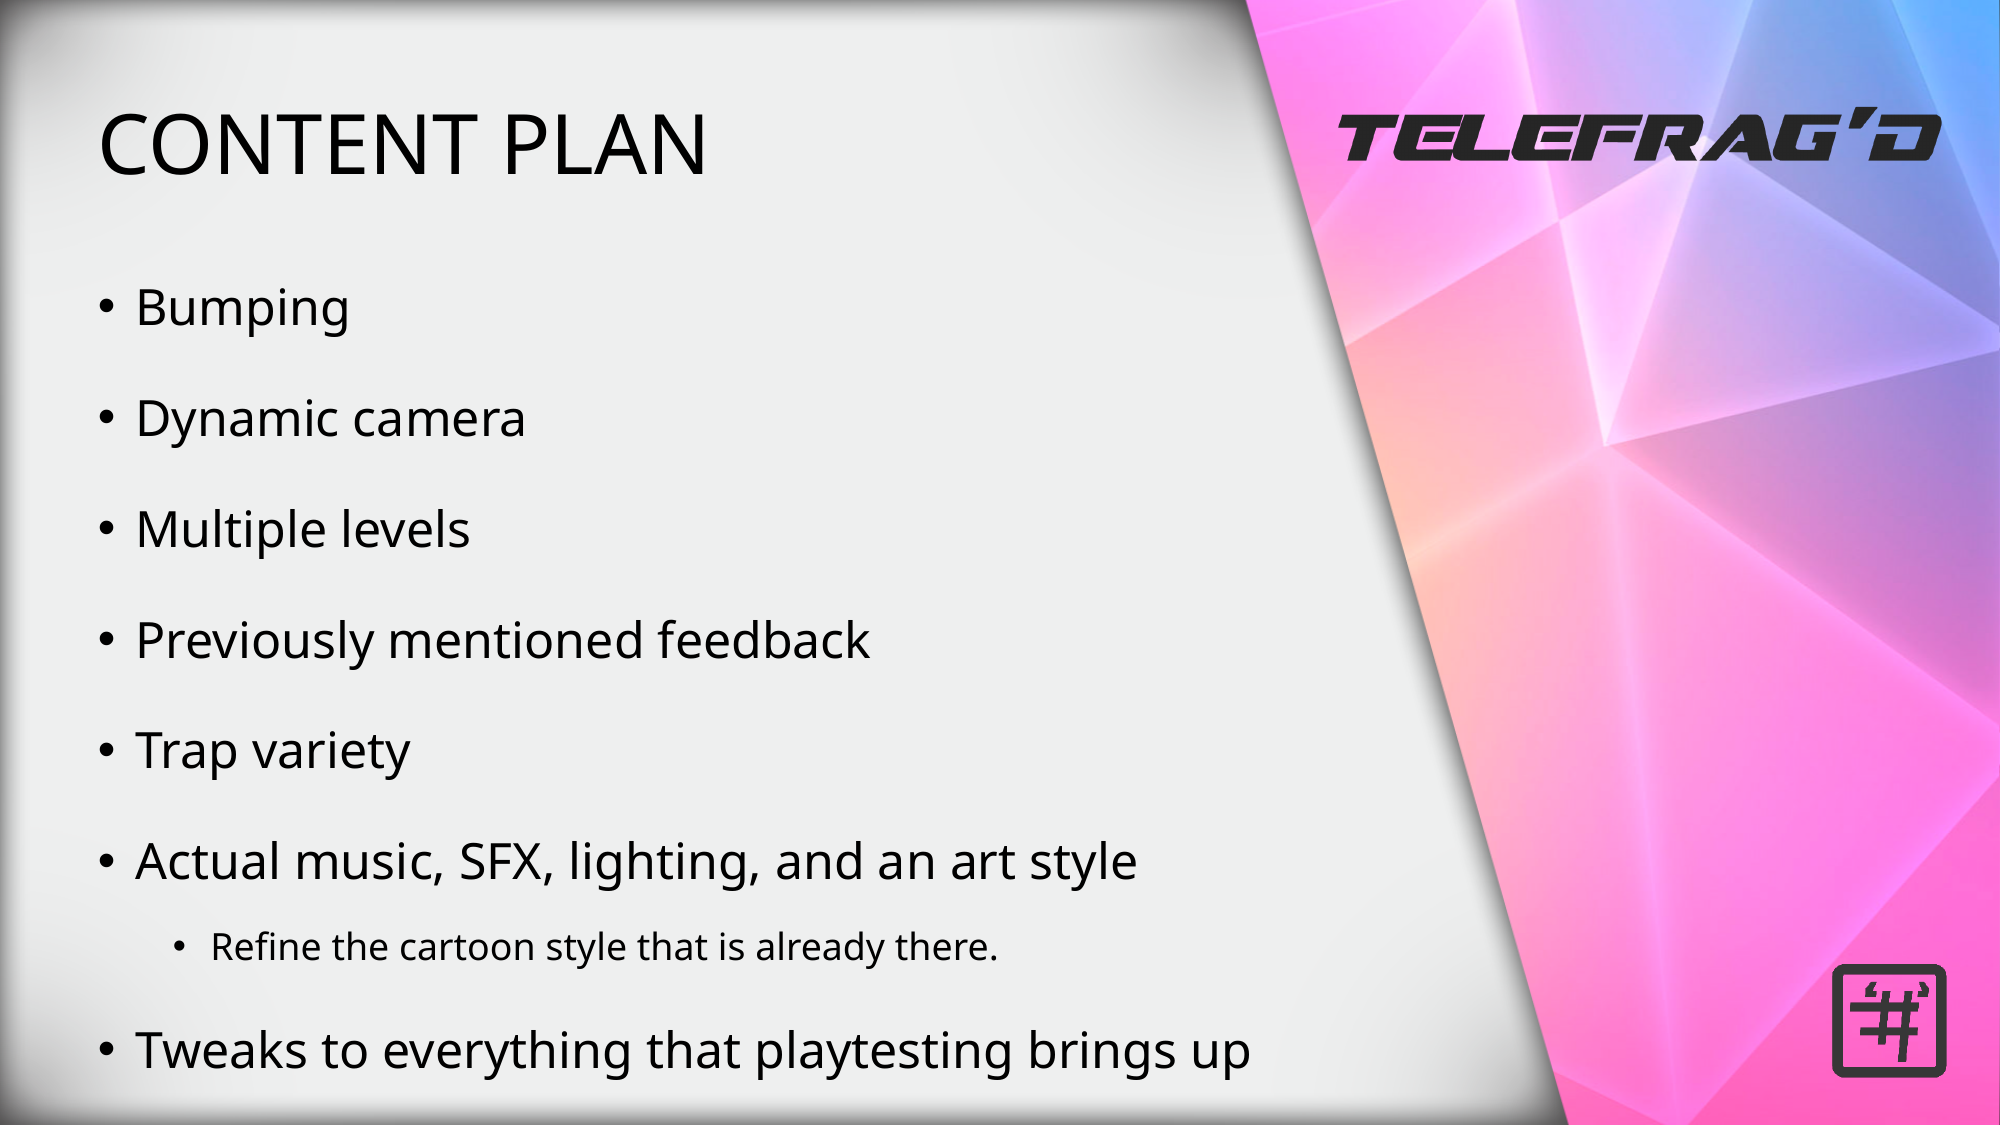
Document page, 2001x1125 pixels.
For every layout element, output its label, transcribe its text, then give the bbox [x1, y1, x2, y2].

list Bumping Dynamic camera Multiple levels Previously mentioned feedback Trap variety Actual music, SFX, lighting, and an art style Refine the cartoon style that is already there. Tweaks to everything that playtesting brings up [82, 238, 1769, 1093]
list CONTENT PLAN [82, 94, 1191, 219]
picture [0, 0, 2001, 1125]
